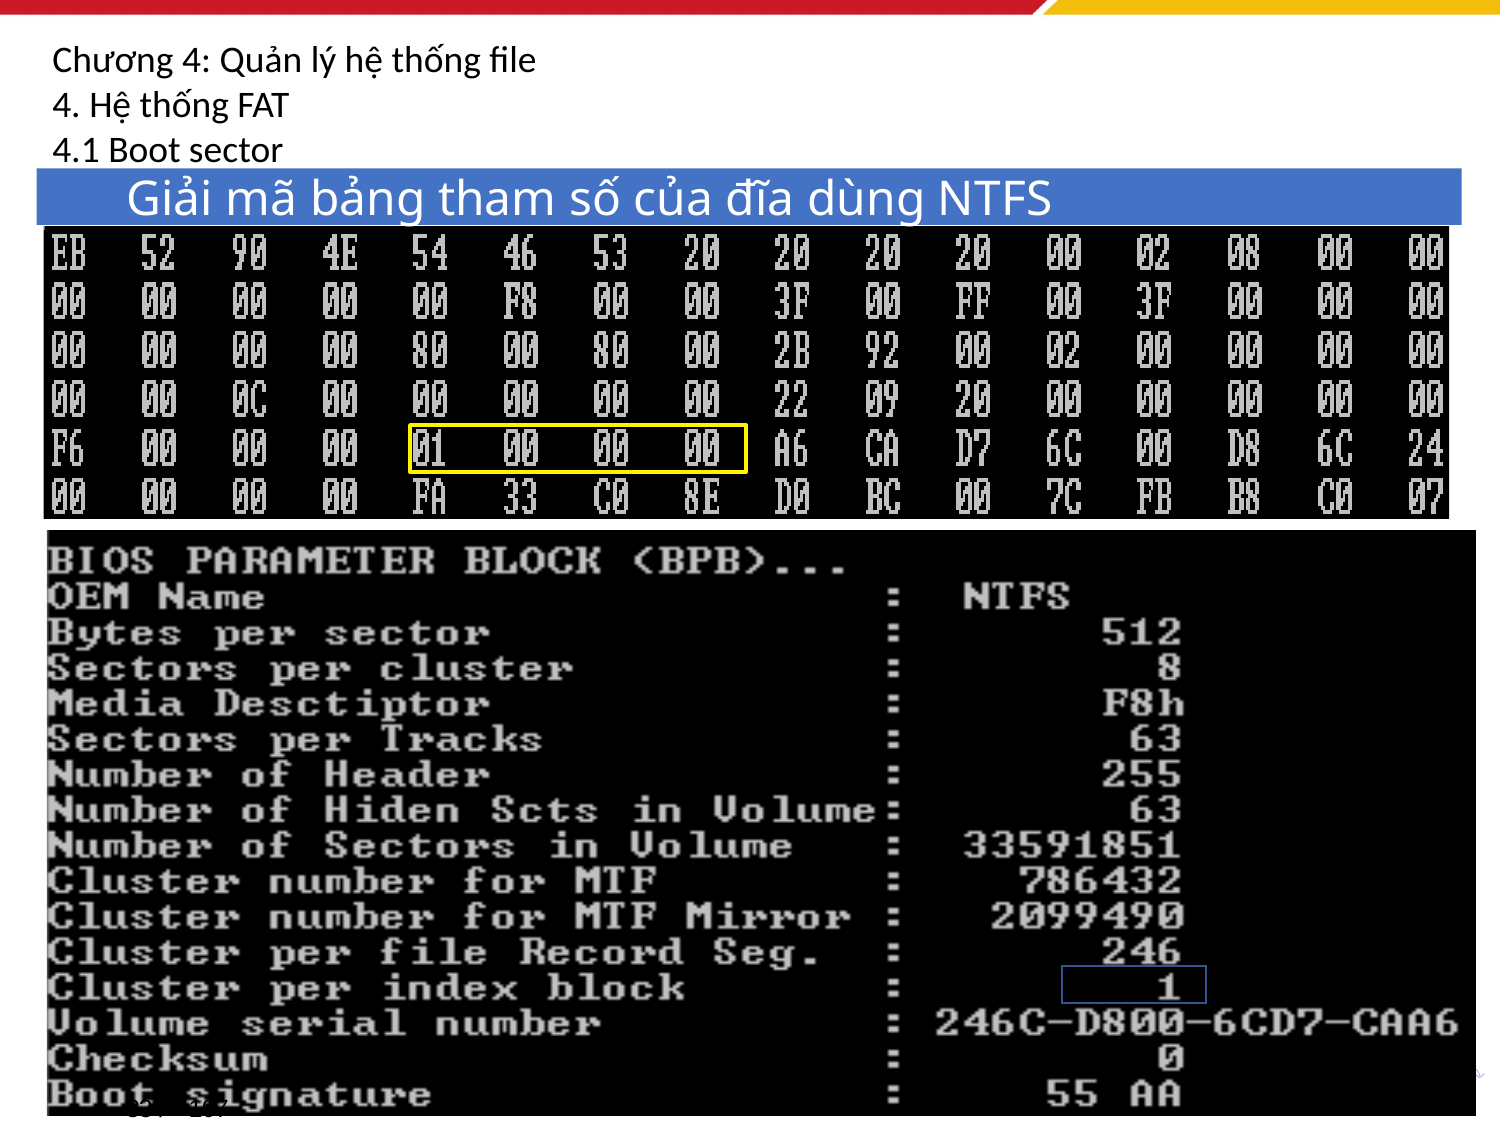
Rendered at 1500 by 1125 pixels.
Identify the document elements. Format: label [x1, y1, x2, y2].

text_box [46, 530, 1485, 1123]
text_box [36, 27, 1472, 519]
picture [0, 0, 1500, 1125]
